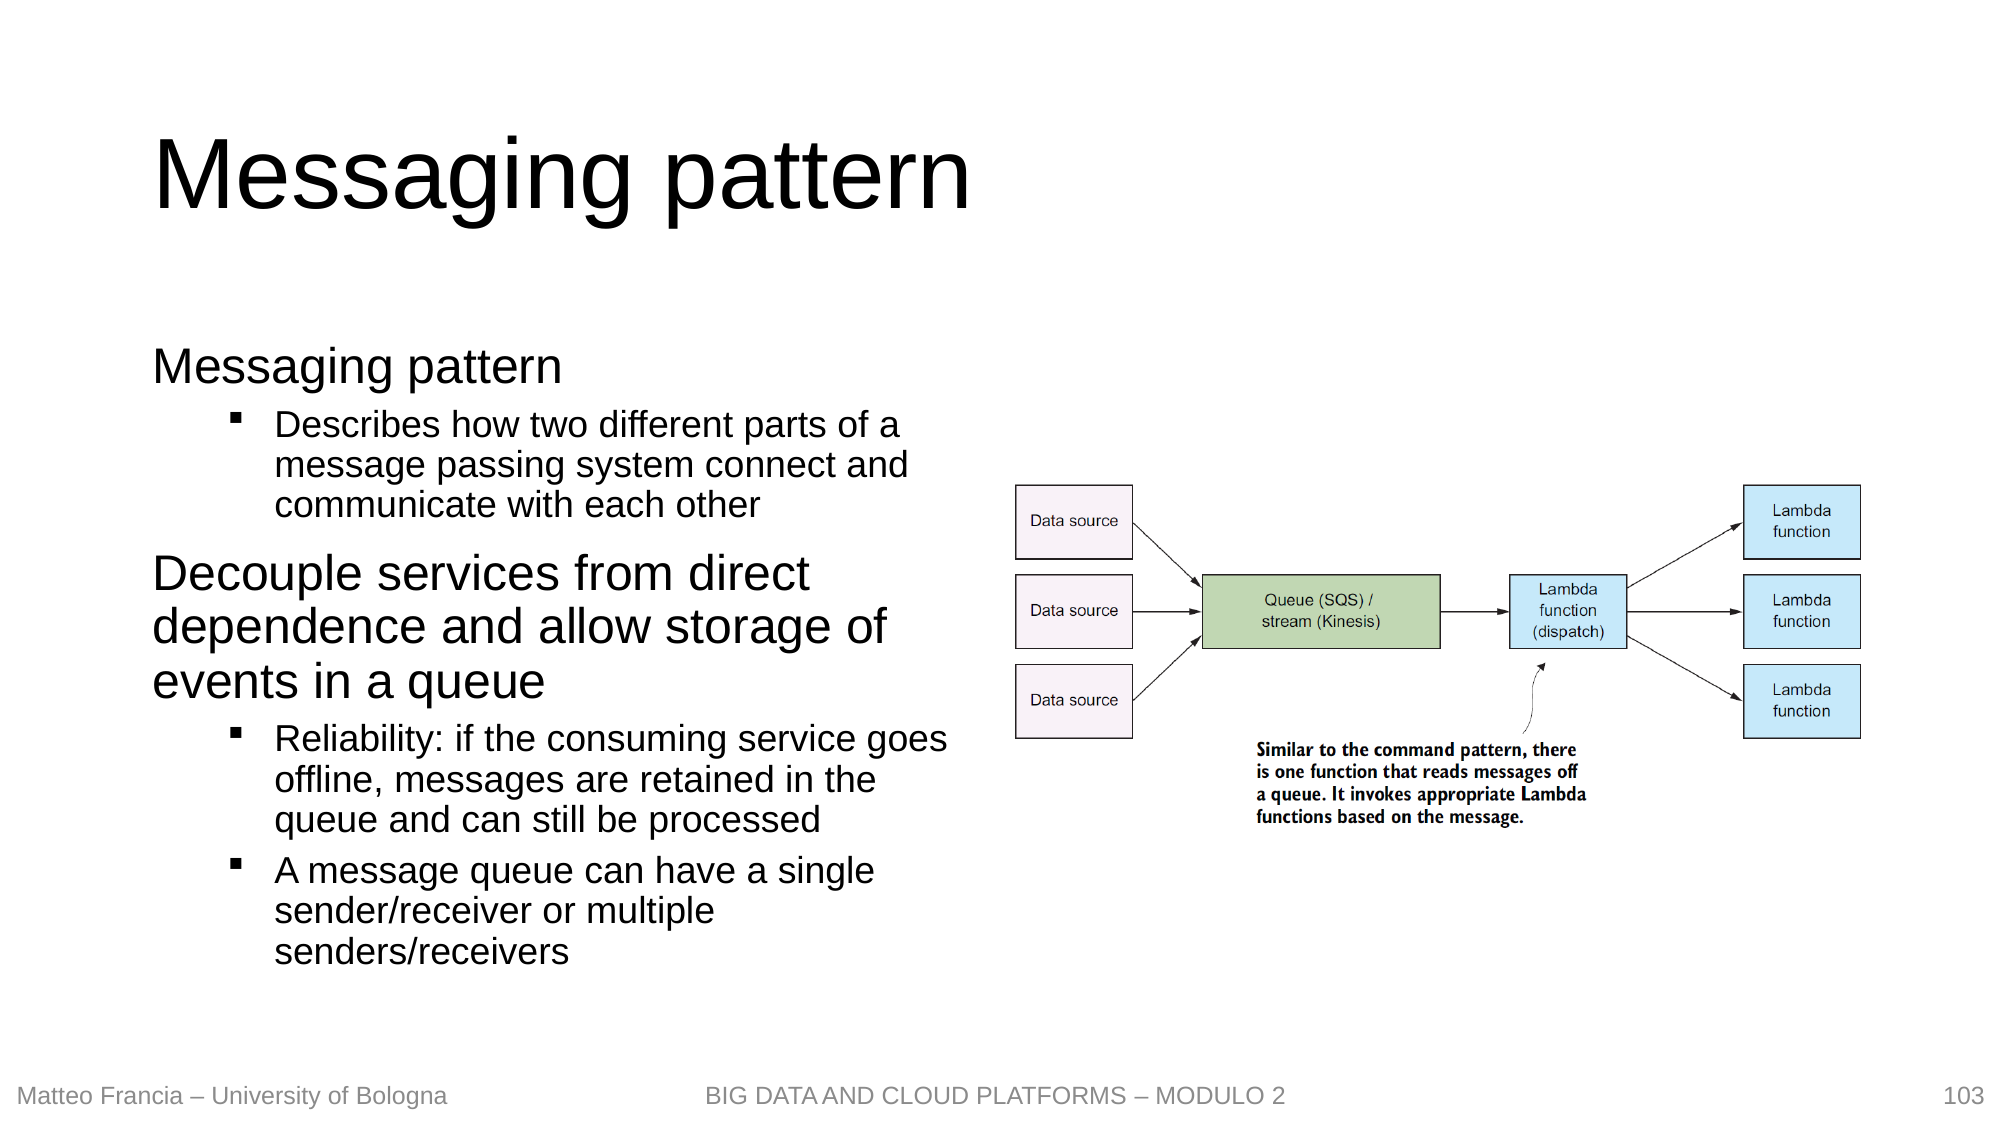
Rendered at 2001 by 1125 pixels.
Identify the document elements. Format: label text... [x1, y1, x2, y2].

slide_number 103 [1550, 1065, 2000, 1125]
title Messaging pattern [137, 59, 1863, 278]
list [1012, 482, 1863, 831]
list Messaging pattern Describes how two different parts of a message passing system connect and communicate with each other Decouple services from direct dependence and allow storage of events in a queue Reliability: if the consuming service goes offline, messages are retained in the queue and can still be processed A message queue can have a single sender/receiver or multiple senders/receivers [137, 299, 988, 1014]
footer Matteo Francia – University of Bologna [0, 1065, 466, 1125]
